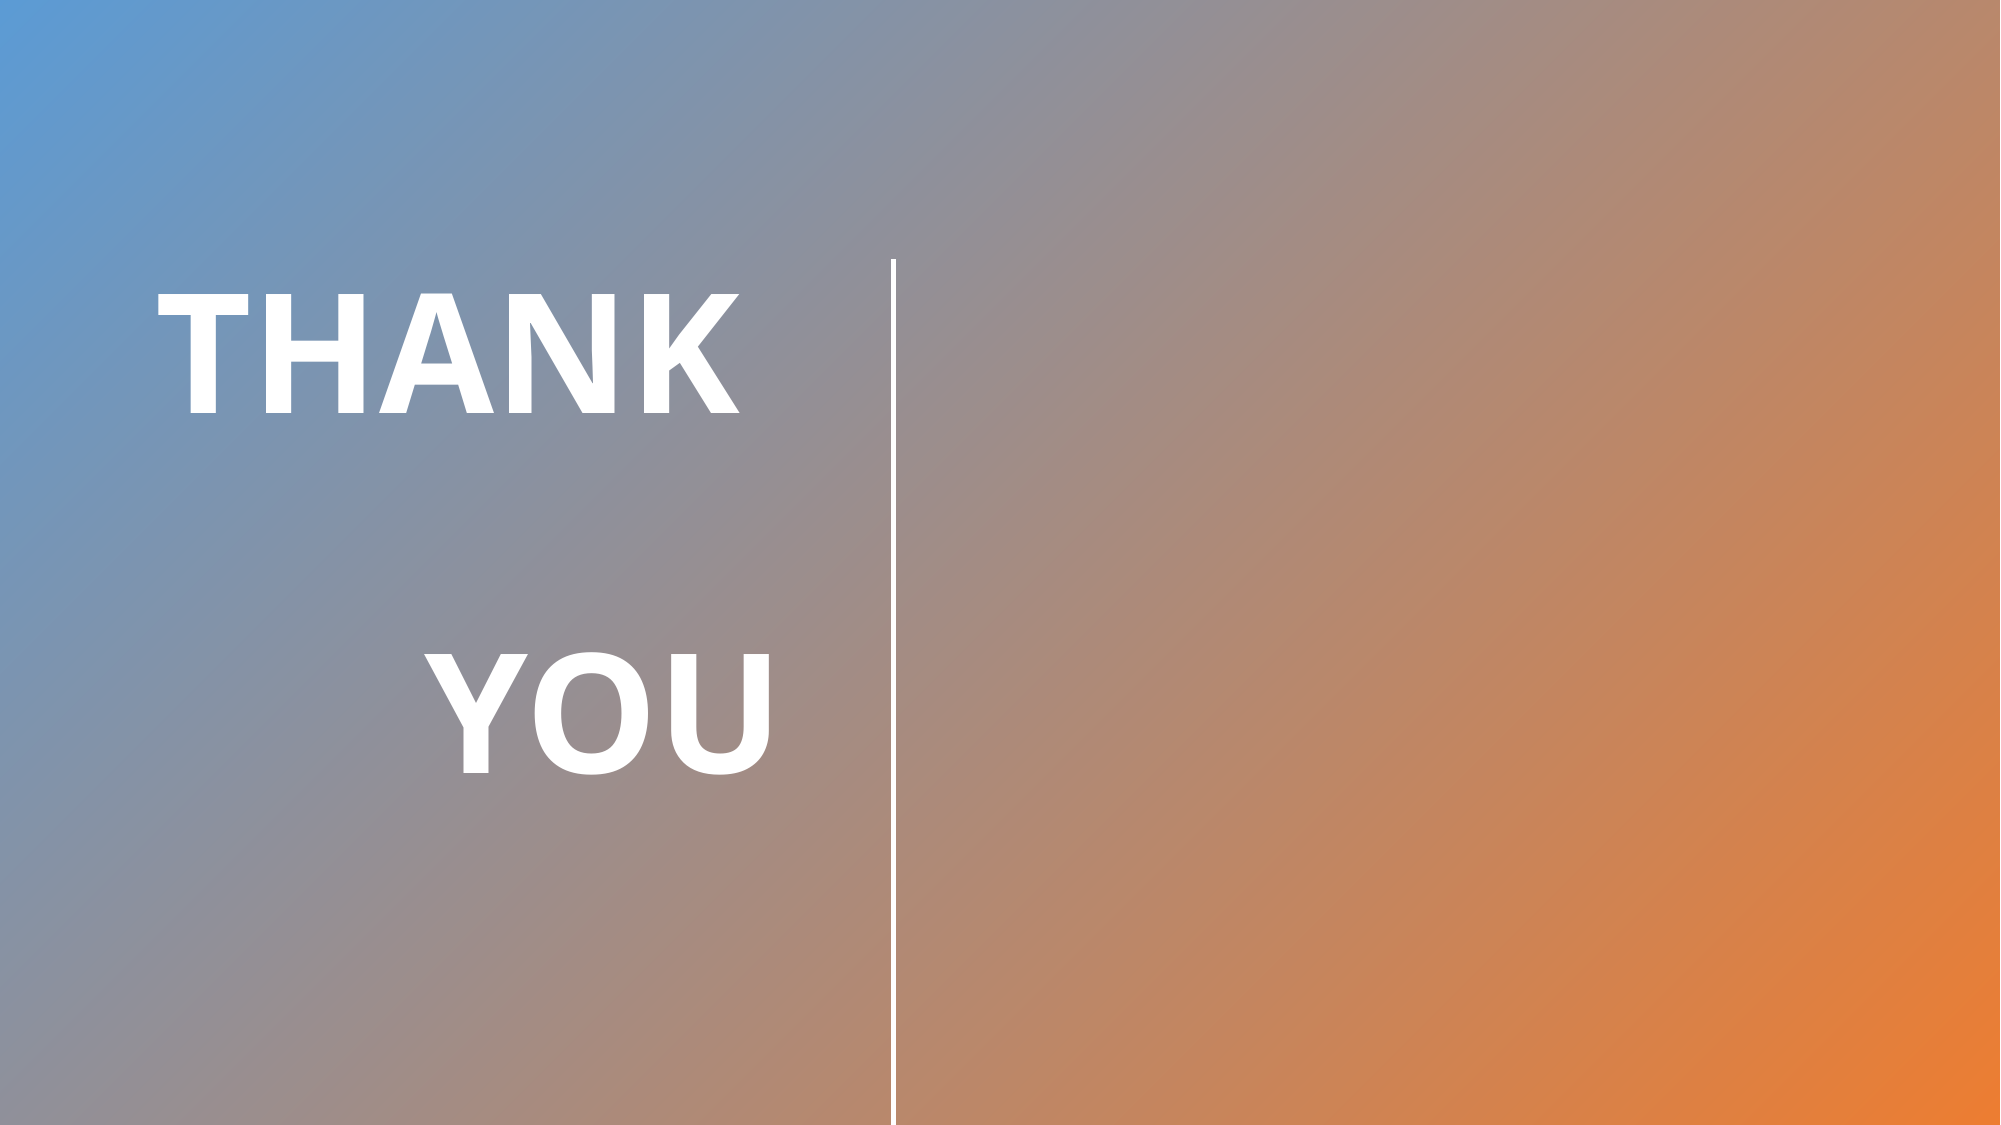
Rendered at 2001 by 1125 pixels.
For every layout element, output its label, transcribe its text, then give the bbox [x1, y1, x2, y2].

text_box [0, 0, 2000, 1125]
title THANK YOU [39, 262, 799, 1103]
